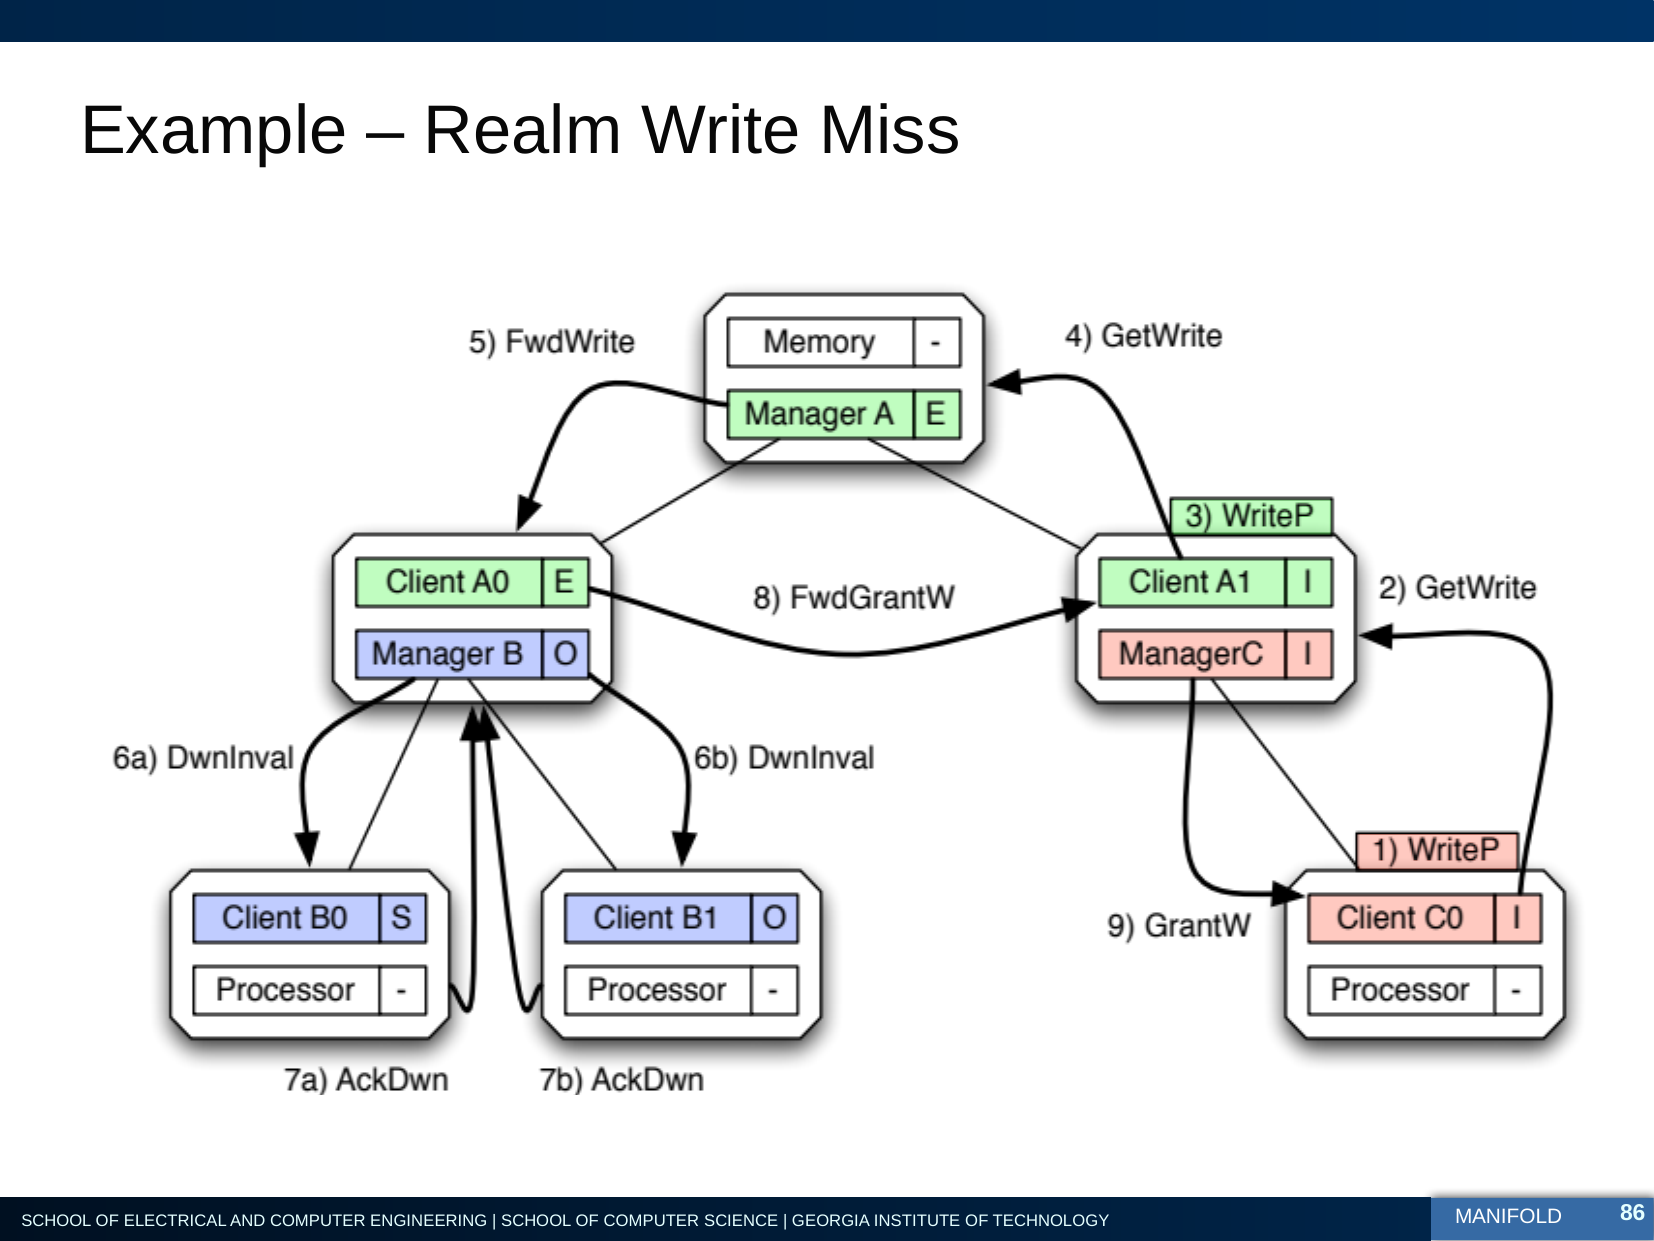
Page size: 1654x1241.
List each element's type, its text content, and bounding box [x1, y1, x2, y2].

title Example – Realm Write Miss [63, 40, 1602, 213]
slide_number 86 [1580, 1191, 1646, 1231]
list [100, 262, 1590, 1108]
